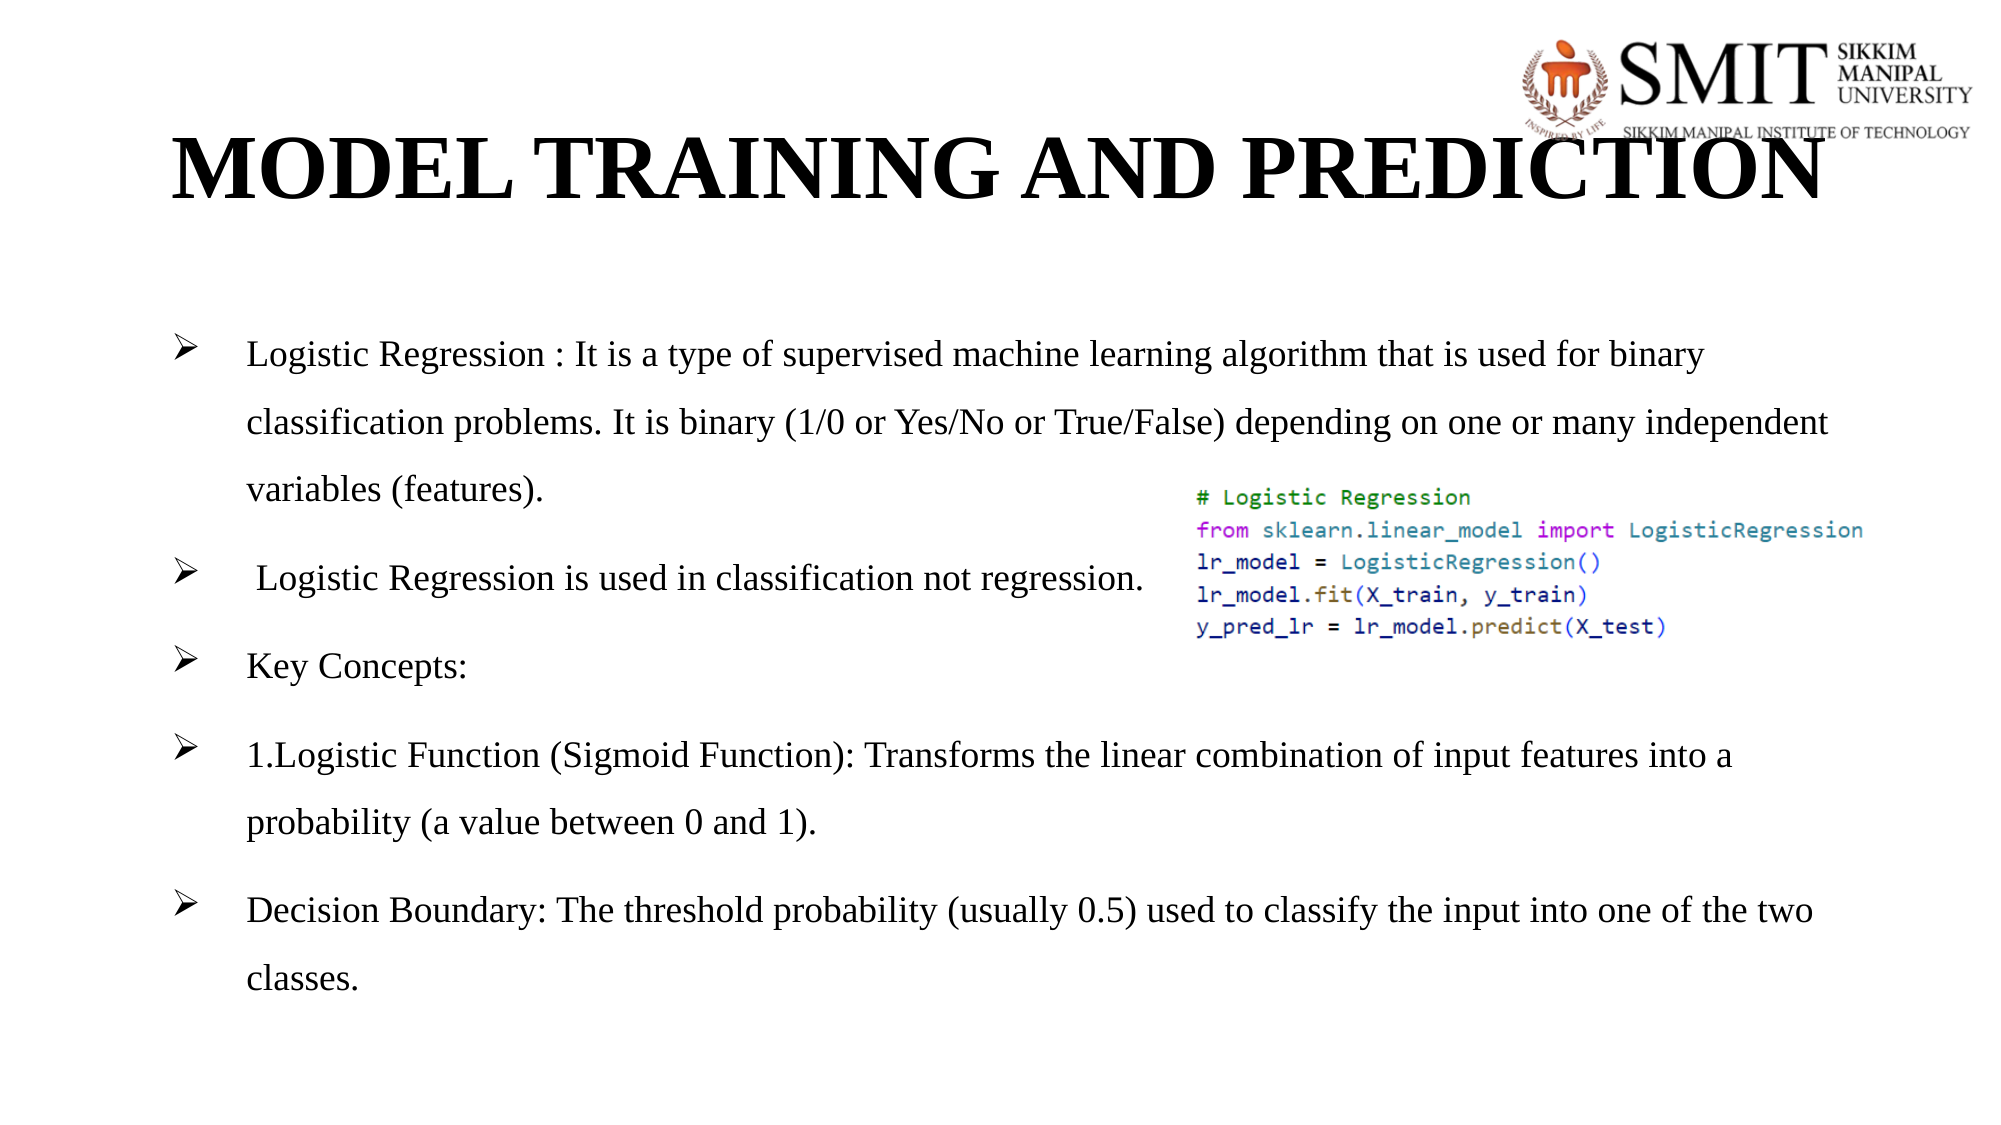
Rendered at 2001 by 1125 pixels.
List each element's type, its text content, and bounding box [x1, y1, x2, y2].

list Logistic Regression : It is a type of supervised machine learning algorithm that is used for binary classification problems. It is binary (1/0 or Yes/No or True/False) depending on one or many independent variables (features). Logistic Regression is used in classification not regression. Key Concepts: 1.Logistic Function (Sigmoid Function): Transforms the linear combination of input features into a probability (a value between 0 and 1). Decision Boundary: The threshold probability (usually 0.5) used to classify the input into one of the two classes. [137, 299, 1863, 1049]
picture [1521, 34, 1977, 144]
title MODEL TRAINING AND PREDICTION [137, 59, 1863, 278]
picture [1185, 480, 1890, 645]
